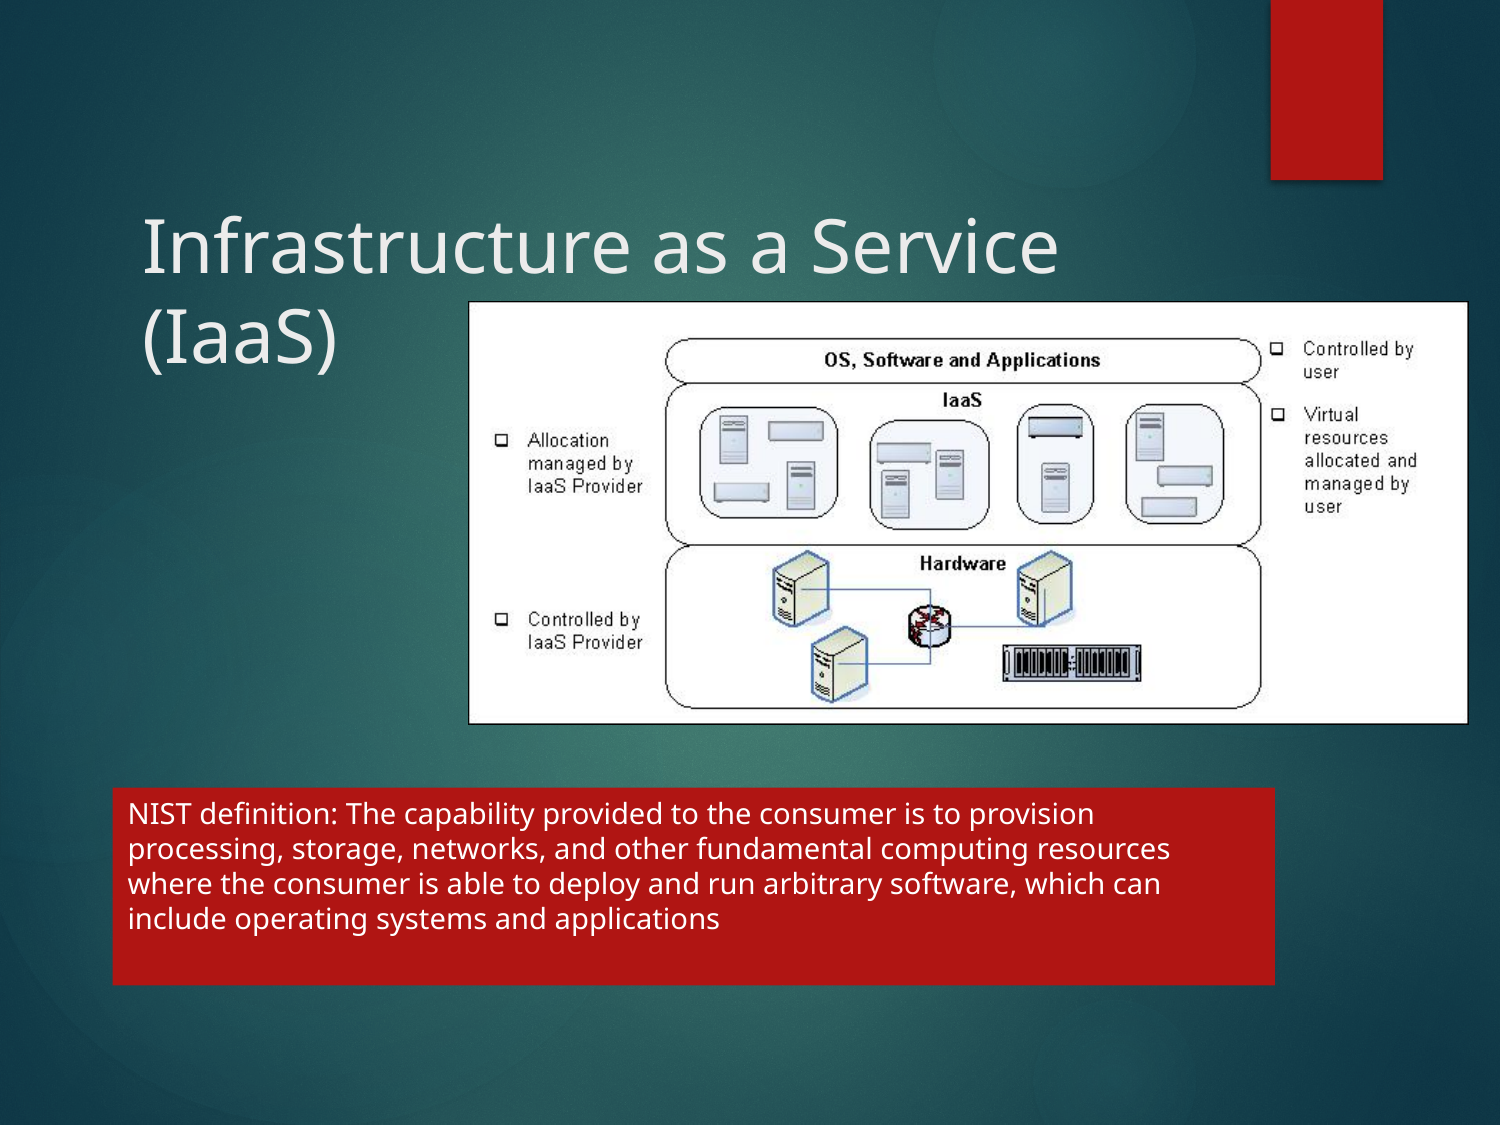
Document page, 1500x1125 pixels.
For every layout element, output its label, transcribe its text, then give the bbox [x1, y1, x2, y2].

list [467, 301, 1469, 726]
list NIST definition: The capability provided to the consumer is to provision processing, storage, networks, and other fundamental computing resources where the consumer is able to deploy and run arbitrary software, which can include operating systems and applications [112, 787, 1275, 986]
title Infrastructure as a Service (IaaS) [127, 92, 1261, 386]
